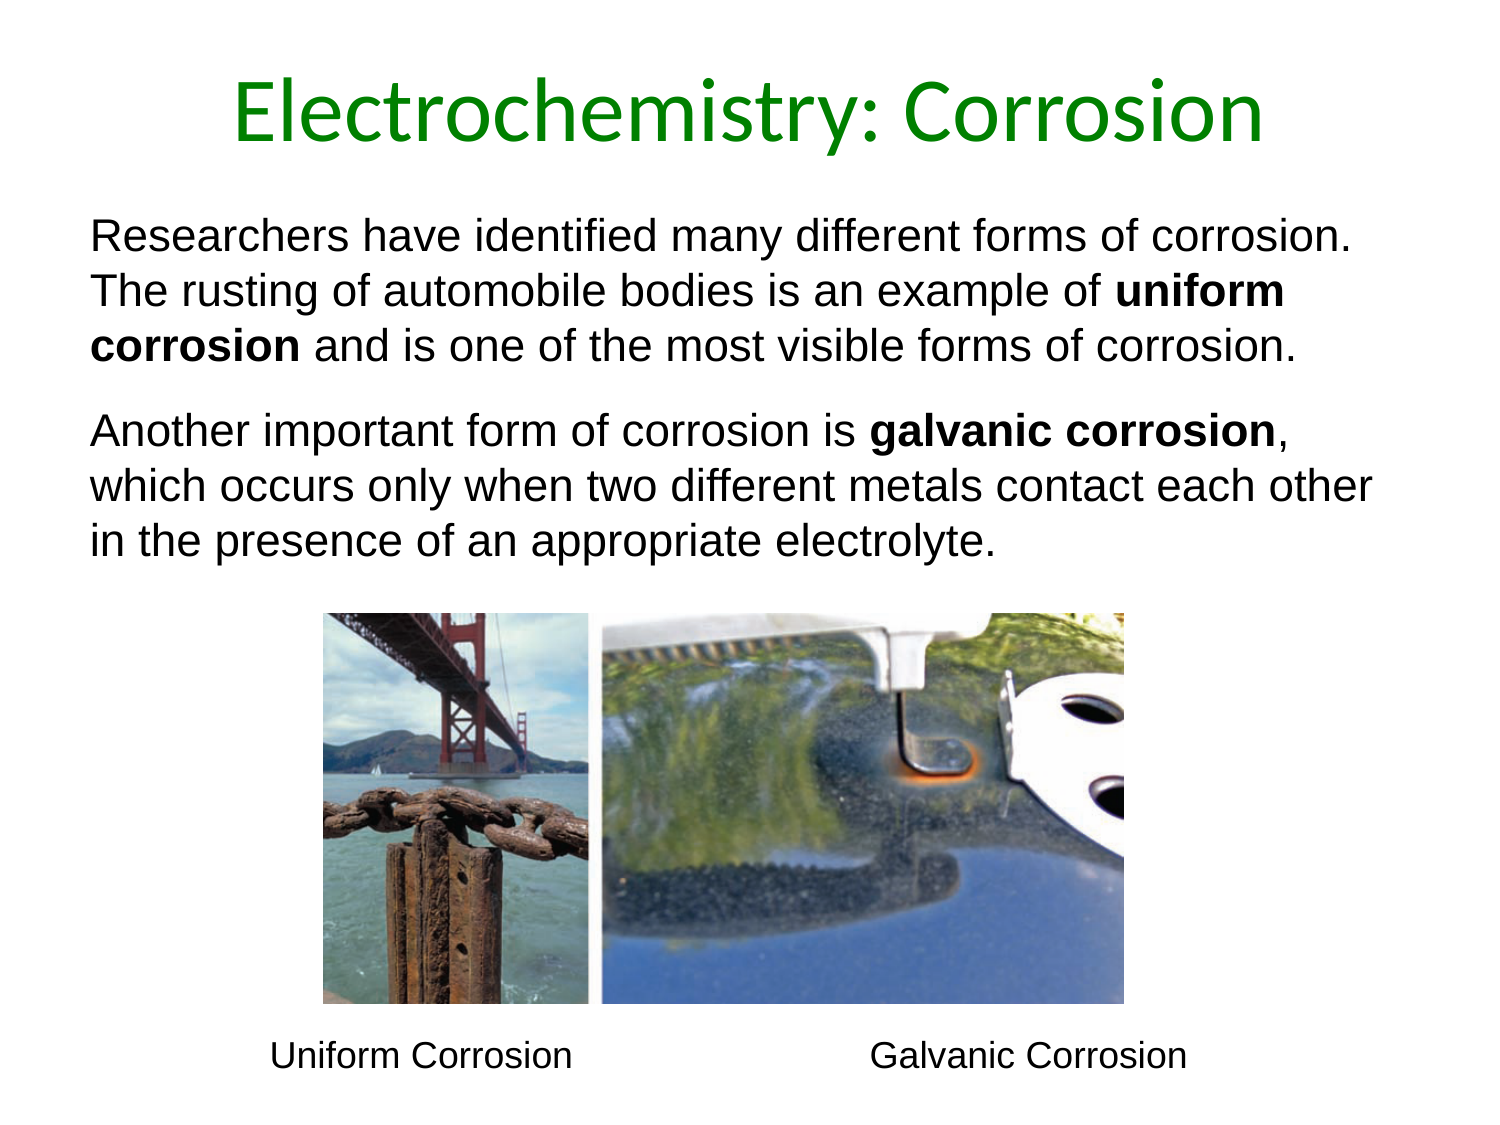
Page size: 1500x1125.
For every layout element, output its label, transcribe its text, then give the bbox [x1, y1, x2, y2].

title Electrochemistry: Corrosion [75, 11, 1425, 199]
text_box Uniform Corrosion Galvanic Corrosion [254, 1023, 1235, 1084]
text_box Researchers have identified many different forms of corrosion. The rusting of automobile bodies is an example of uniform corrosion and is one of the most visible forms of corrosion. Another important form of corrosion is galvanic corrosion, which occurs only when two different metals contact each other in the presence of an appropriate electrolyte. [74, 198, 1425, 574]
picture [323, 613, 1124, 1004]
